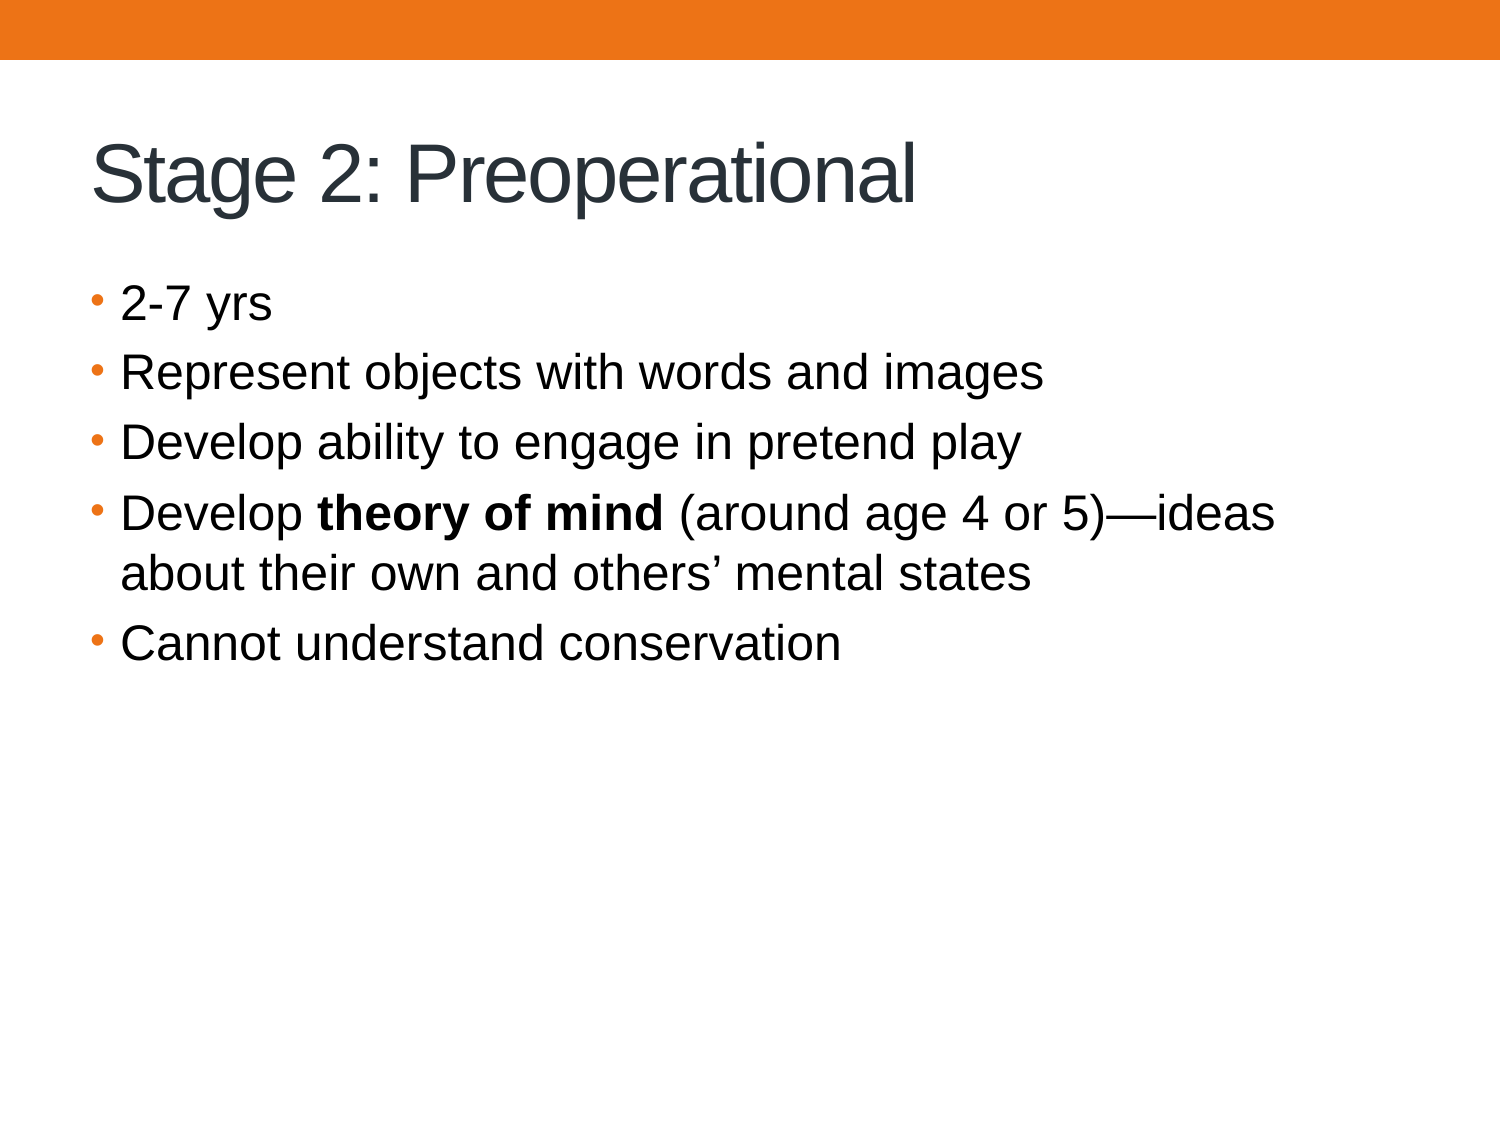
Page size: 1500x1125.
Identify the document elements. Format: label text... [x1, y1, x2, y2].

title Stage 2: Preoperational [75, 87, 1425, 250]
list 2-7 yrs Represent objects with words and images Develop ability to engage in pretend play Develop theory of mind (around age 4 or 5)—ideas about their own and others’ mental states Cannot understand conservation [75, 262, 1425, 1063]
